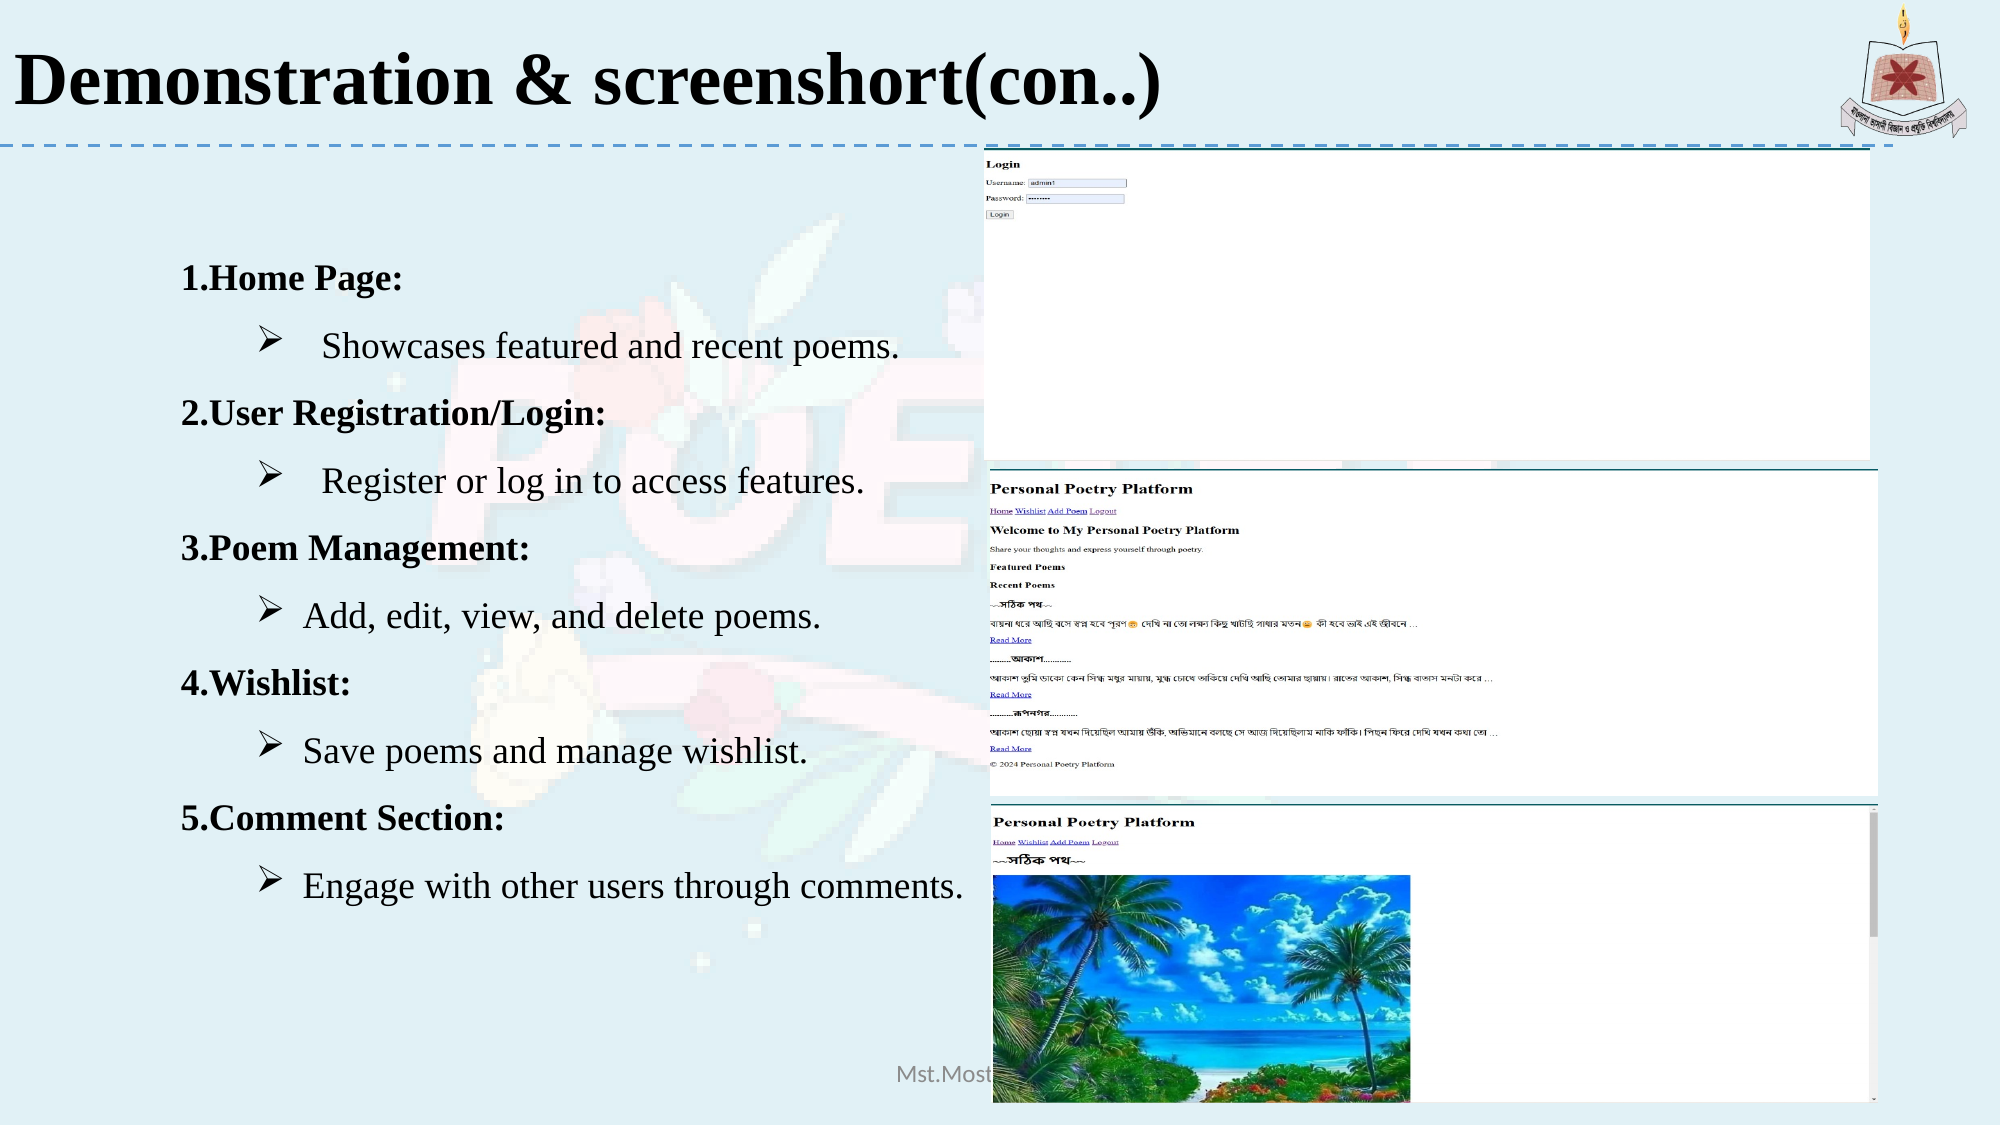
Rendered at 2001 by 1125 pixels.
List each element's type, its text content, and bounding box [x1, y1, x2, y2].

picture [984, 148, 1870, 461]
text_box Demonstration & screenshort(con..) [0, 22, 1224, 127]
picture [1839, 0, 1967, 138]
picture [991, 804, 1878, 1103]
text_box Home Page: Showcases featured and recent poems. User Registration/Login: Register or log in to access features. Poem Management: Add, edit, view, and delete poems. Wishlist: Save poems and manage wishlist. Comment Section: Engage with other users through comments. [166, 223, 1005, 981]
footer Mst.Mostary Khatun [662, 1042, 991, 1103]
picture [990, 469, 1878, 796]
